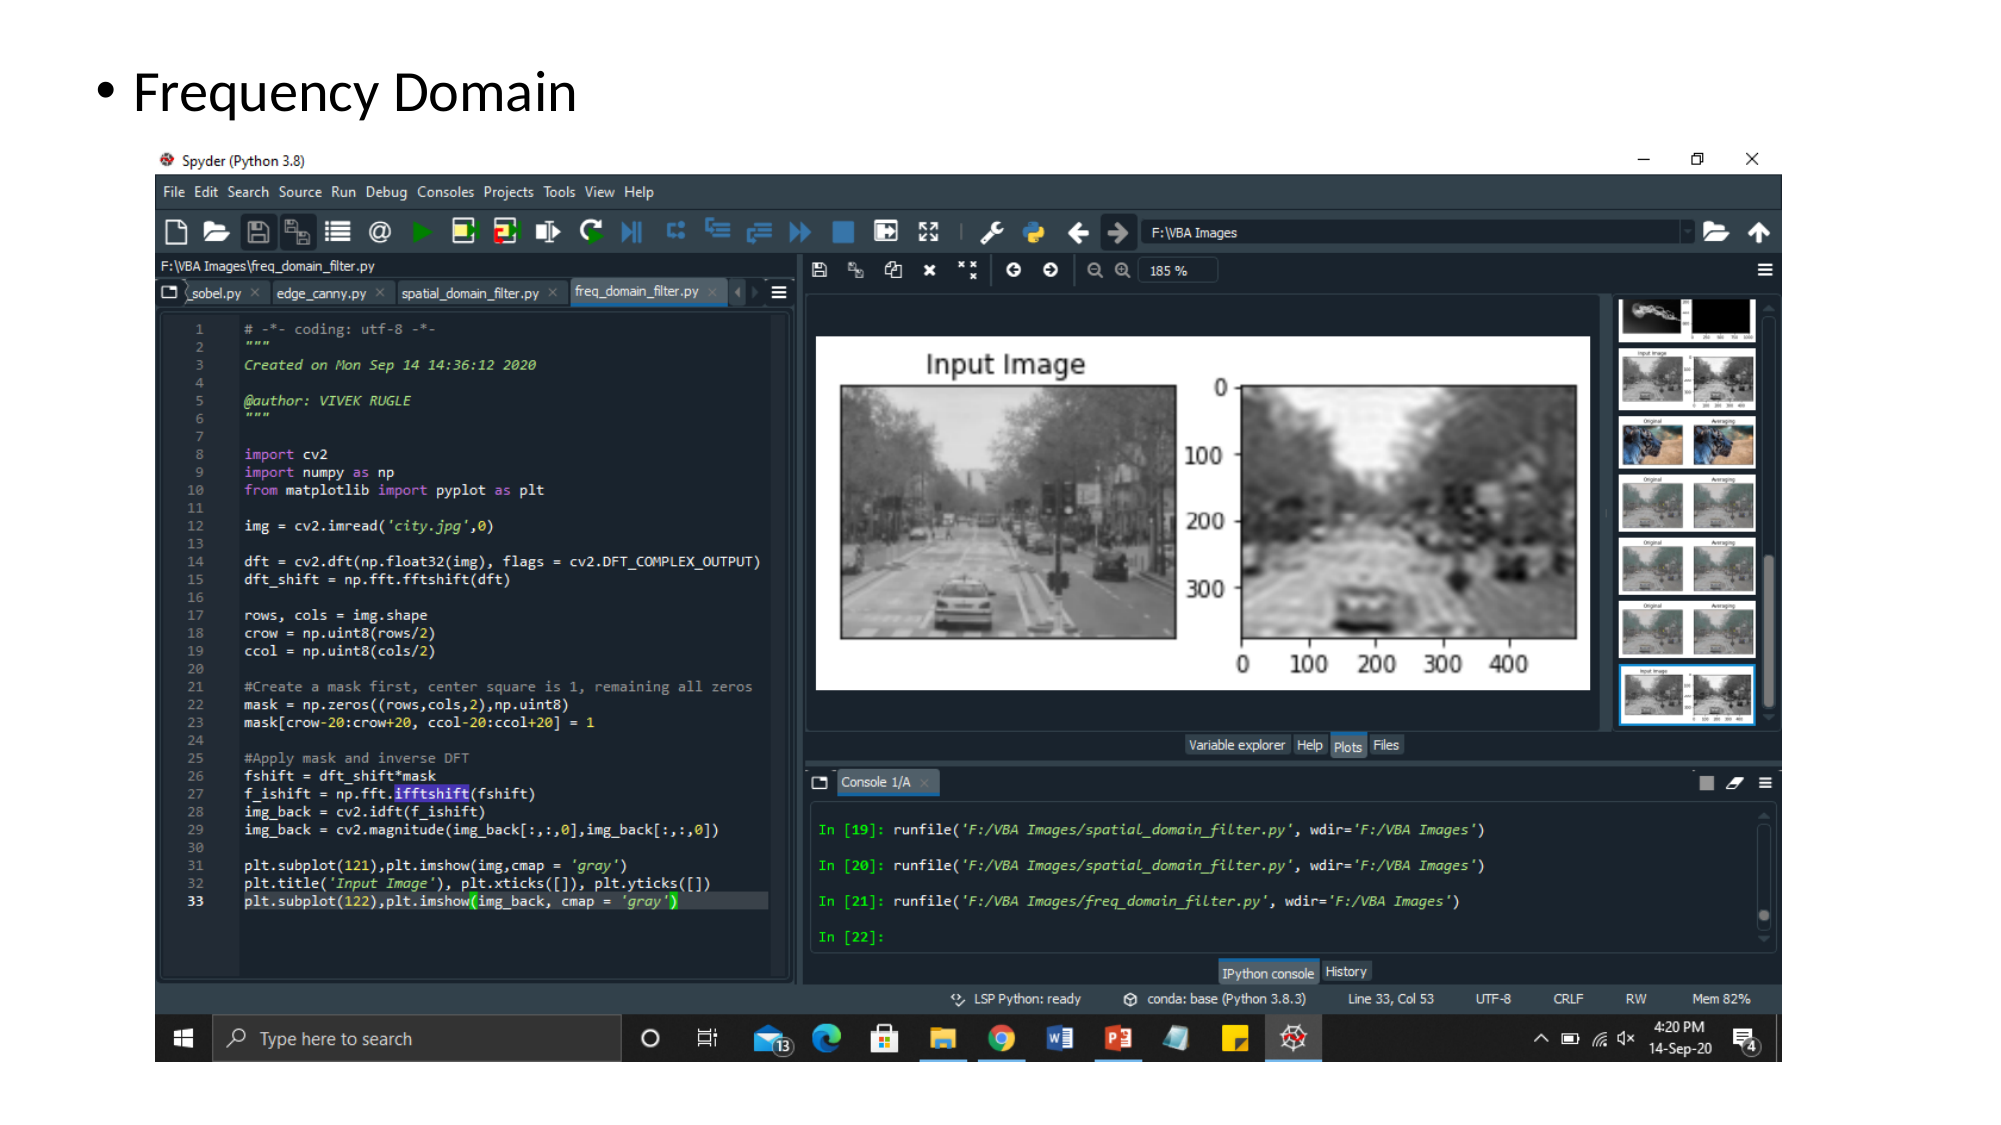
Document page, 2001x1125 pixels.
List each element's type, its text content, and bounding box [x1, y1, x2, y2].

list Frequency Domain [80, 54, 653, 148]
picture [155, 147, 1782, 1062]
